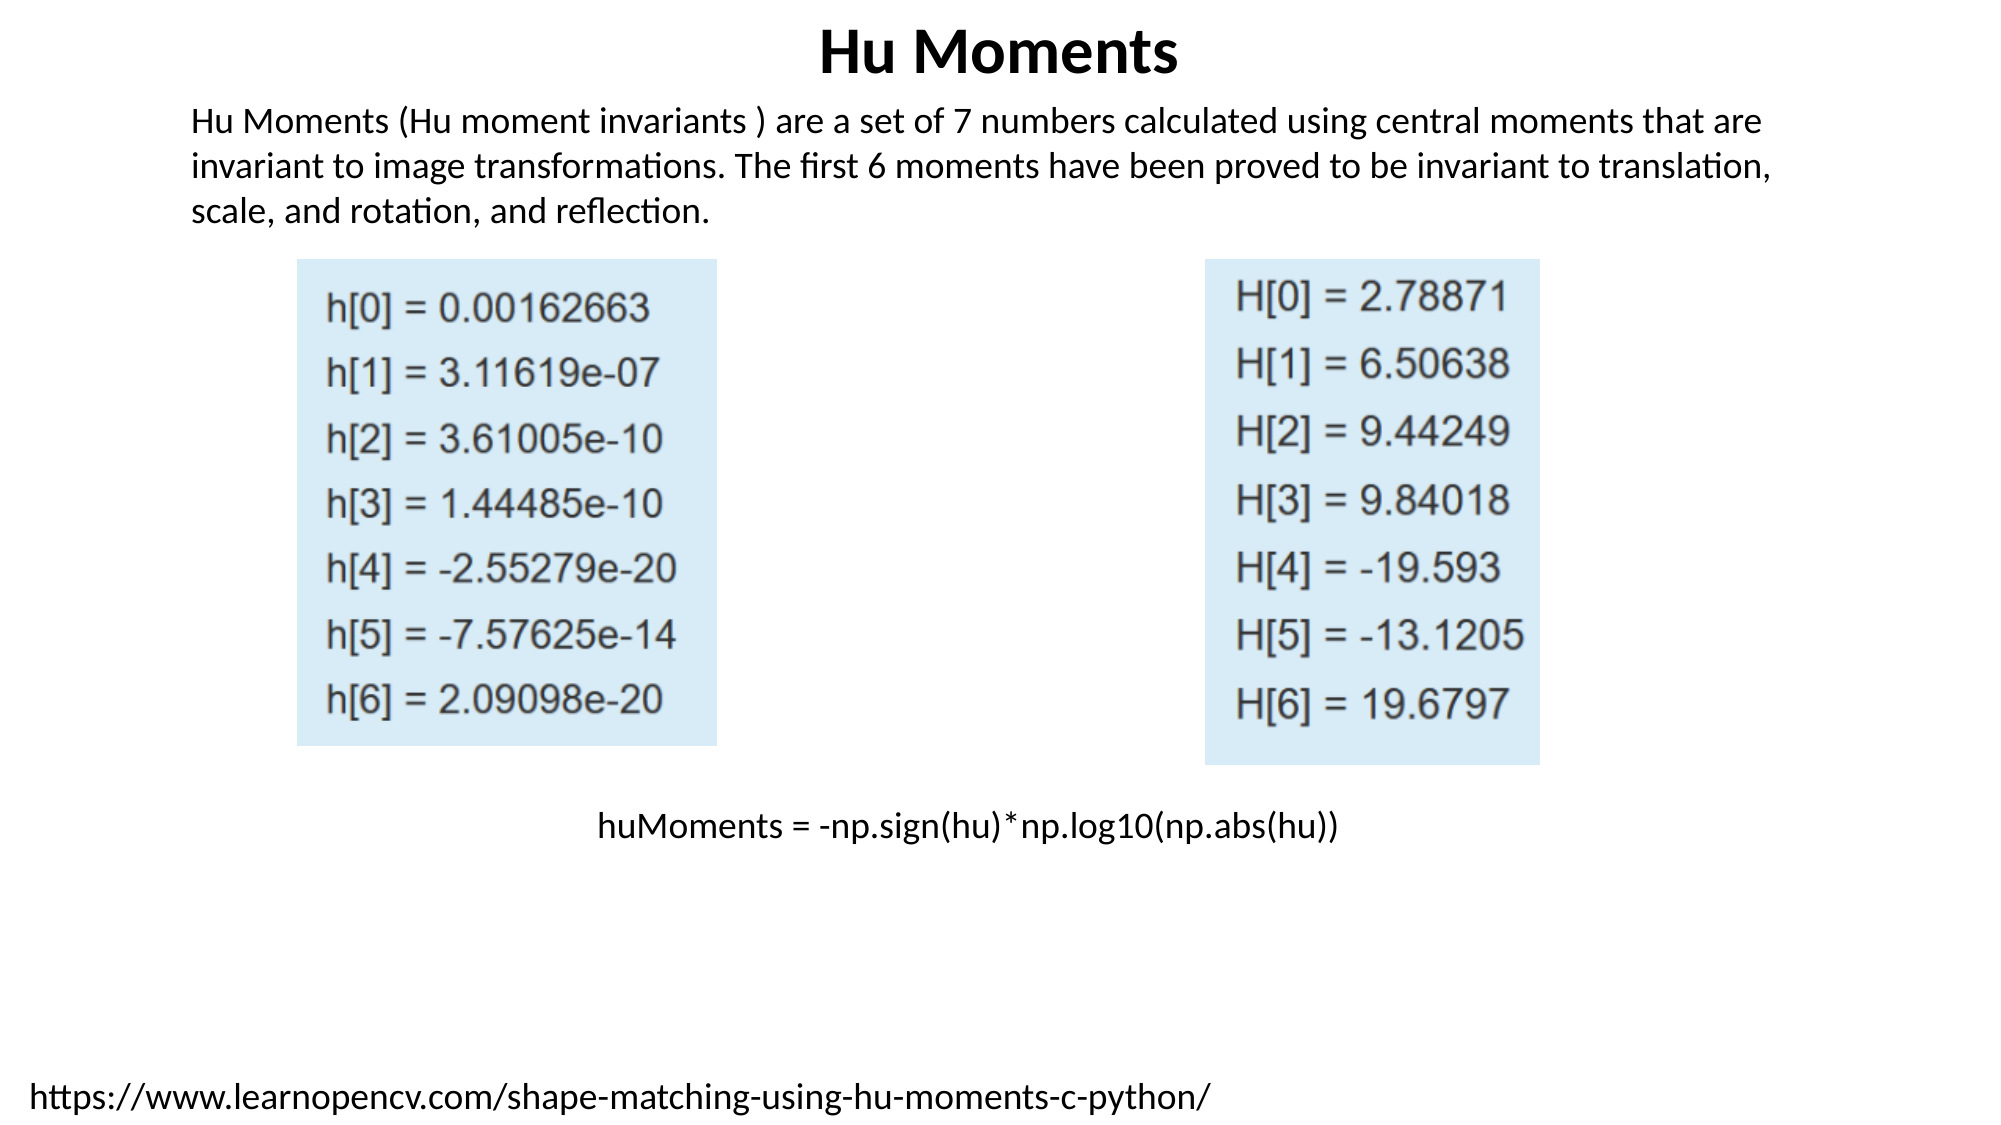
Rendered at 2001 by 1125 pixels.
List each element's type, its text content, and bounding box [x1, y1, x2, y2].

text_box Hu Moments (Hu moment invariants ) are a set of 7 numbers calculated using central moments that are invariant to image transformations. The first 6 moments have been proved to be invariant to translation, scale, and rotation, and reflection. [176, 88, 1824, 239]
text_box https://www.learnopencv.com/shape-matching-using-hu-moments-c-python/ [14, 1064, 1952, 1125]
text_box Hu Moments [805, 0, 1195, 95]
picture [297, 259, 717, 746]
picture [1205, 259, 1540, 765]
text_box huMoments = -np.sign(hu)*np.log10(np.abs(hu)) [582, 794, 1356, 854]
